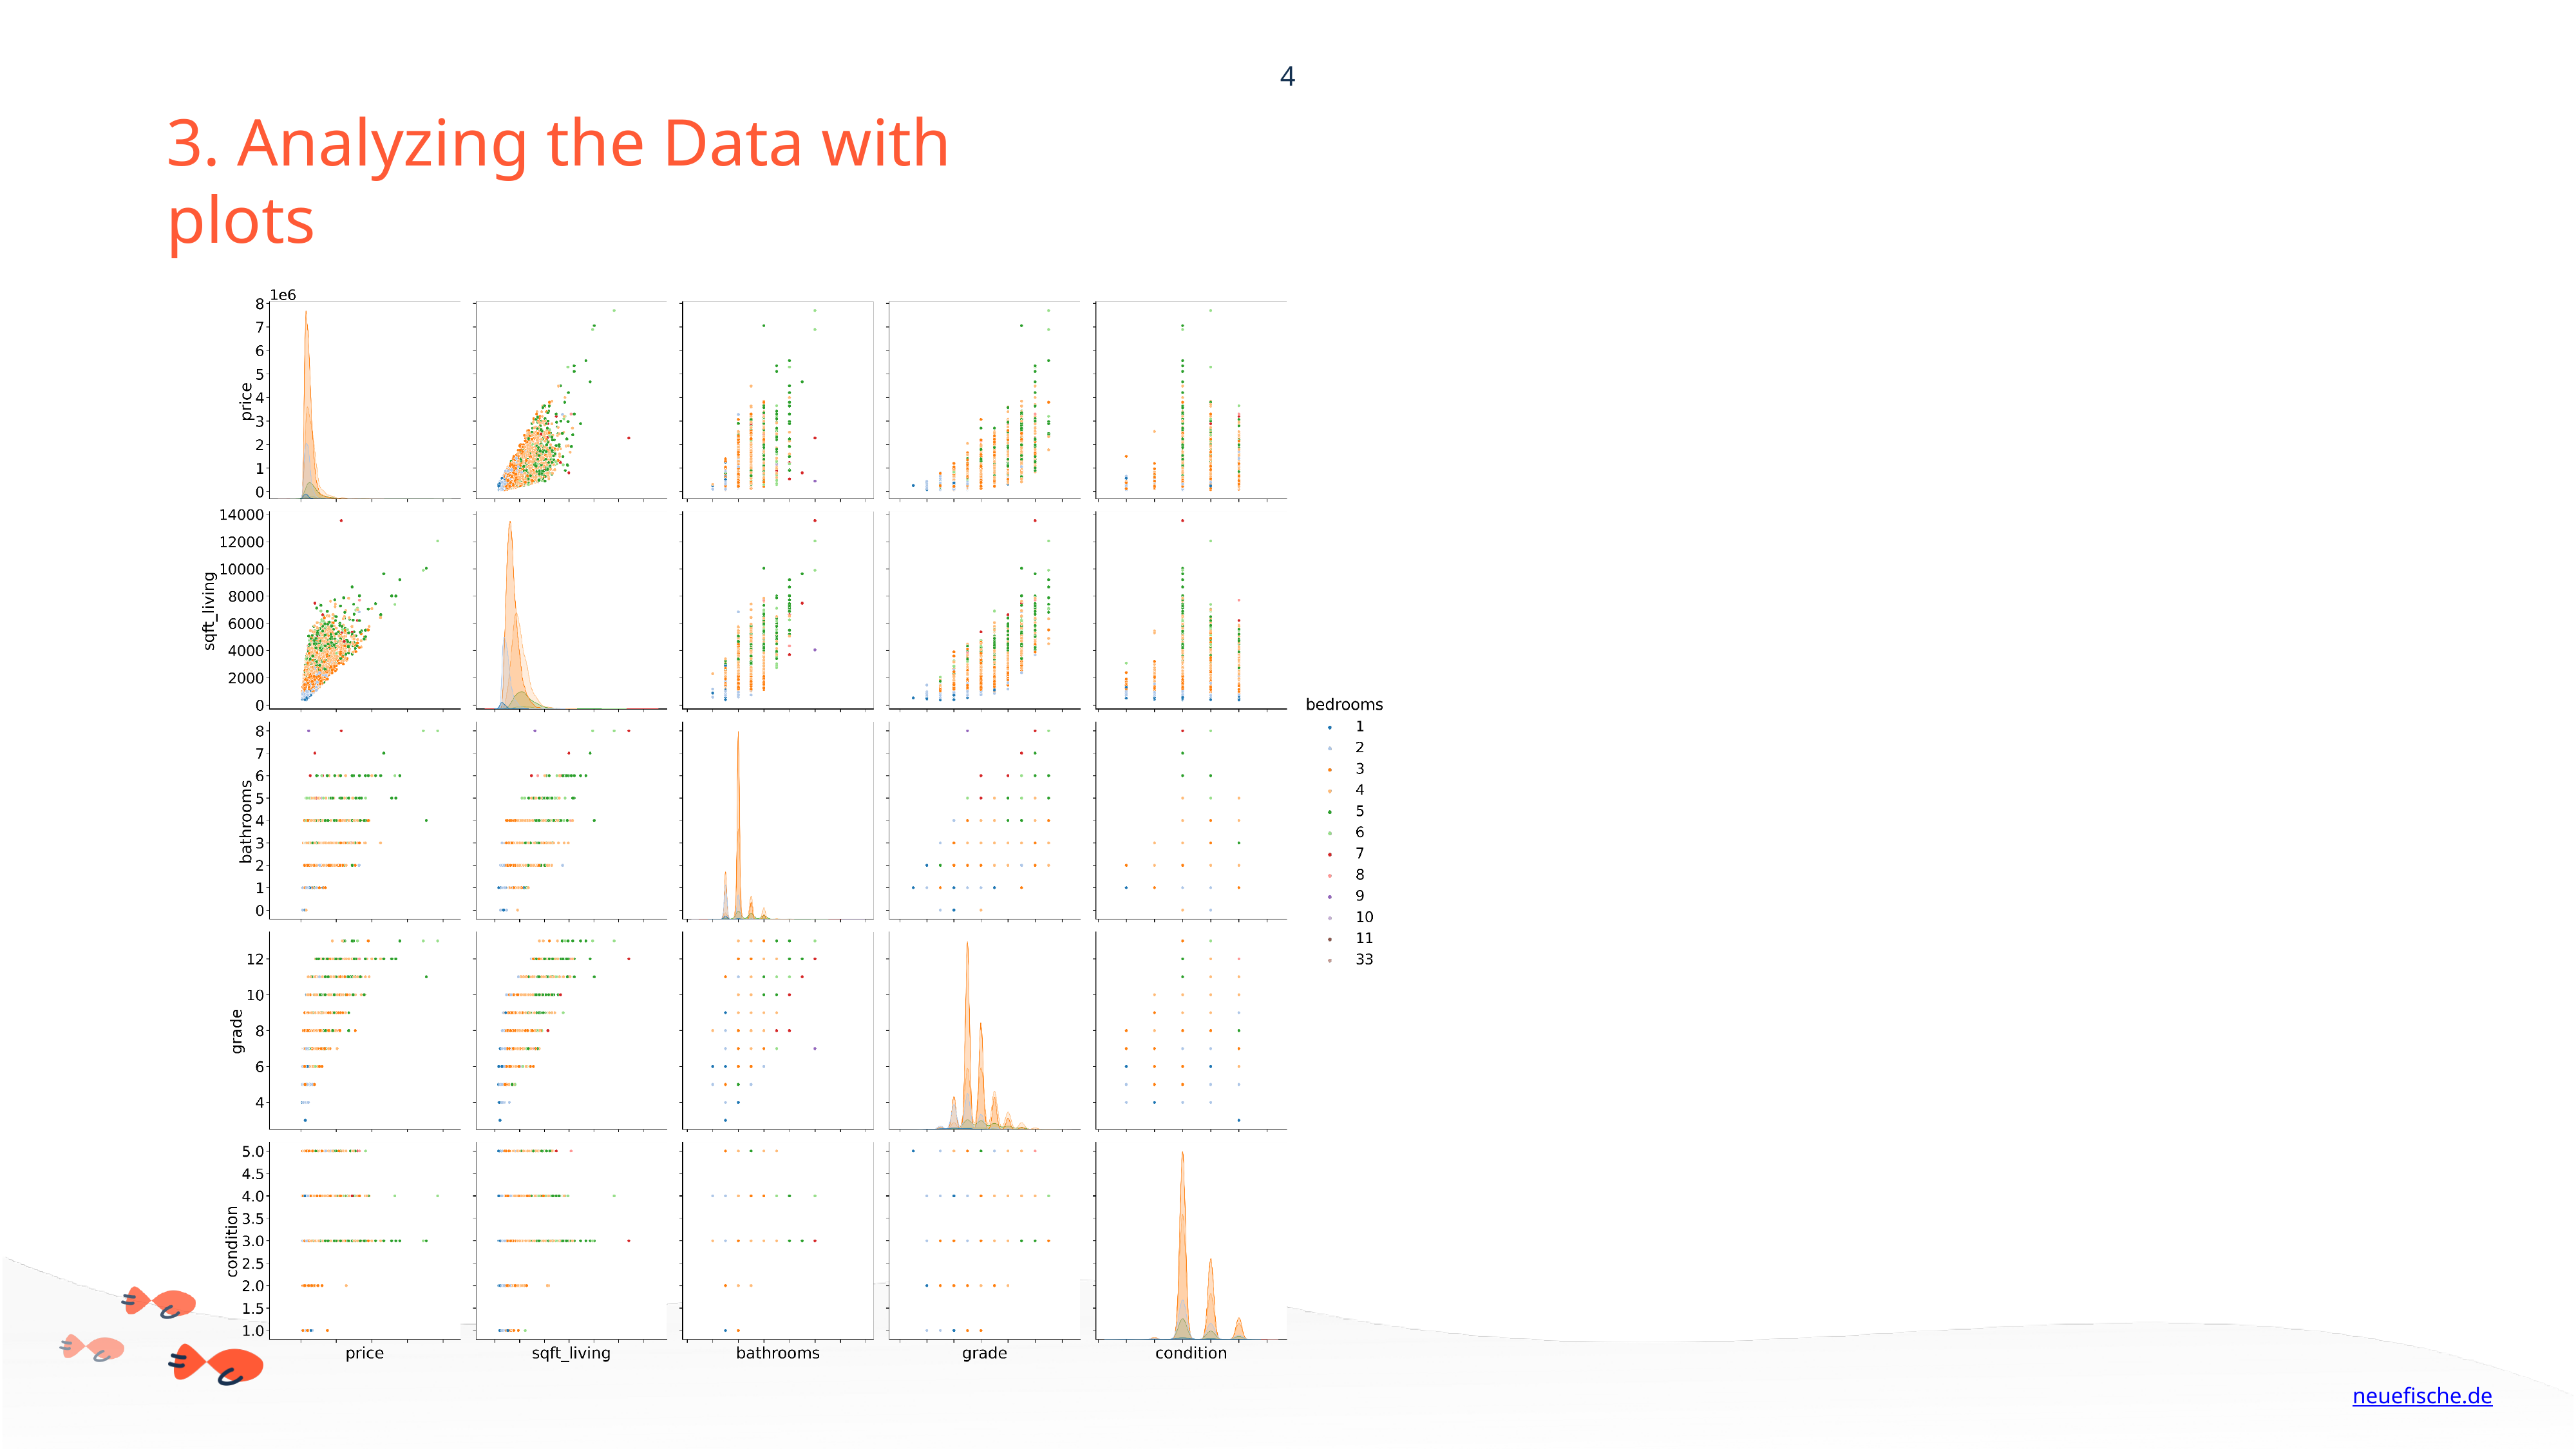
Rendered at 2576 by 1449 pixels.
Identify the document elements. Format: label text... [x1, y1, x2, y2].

text_box <number> [1266, 53, 1309, 101]
text_box 3. Analyzing the Data with plots [161, 146, 977, 212]
picture [2, 269, 2574, 1449]
